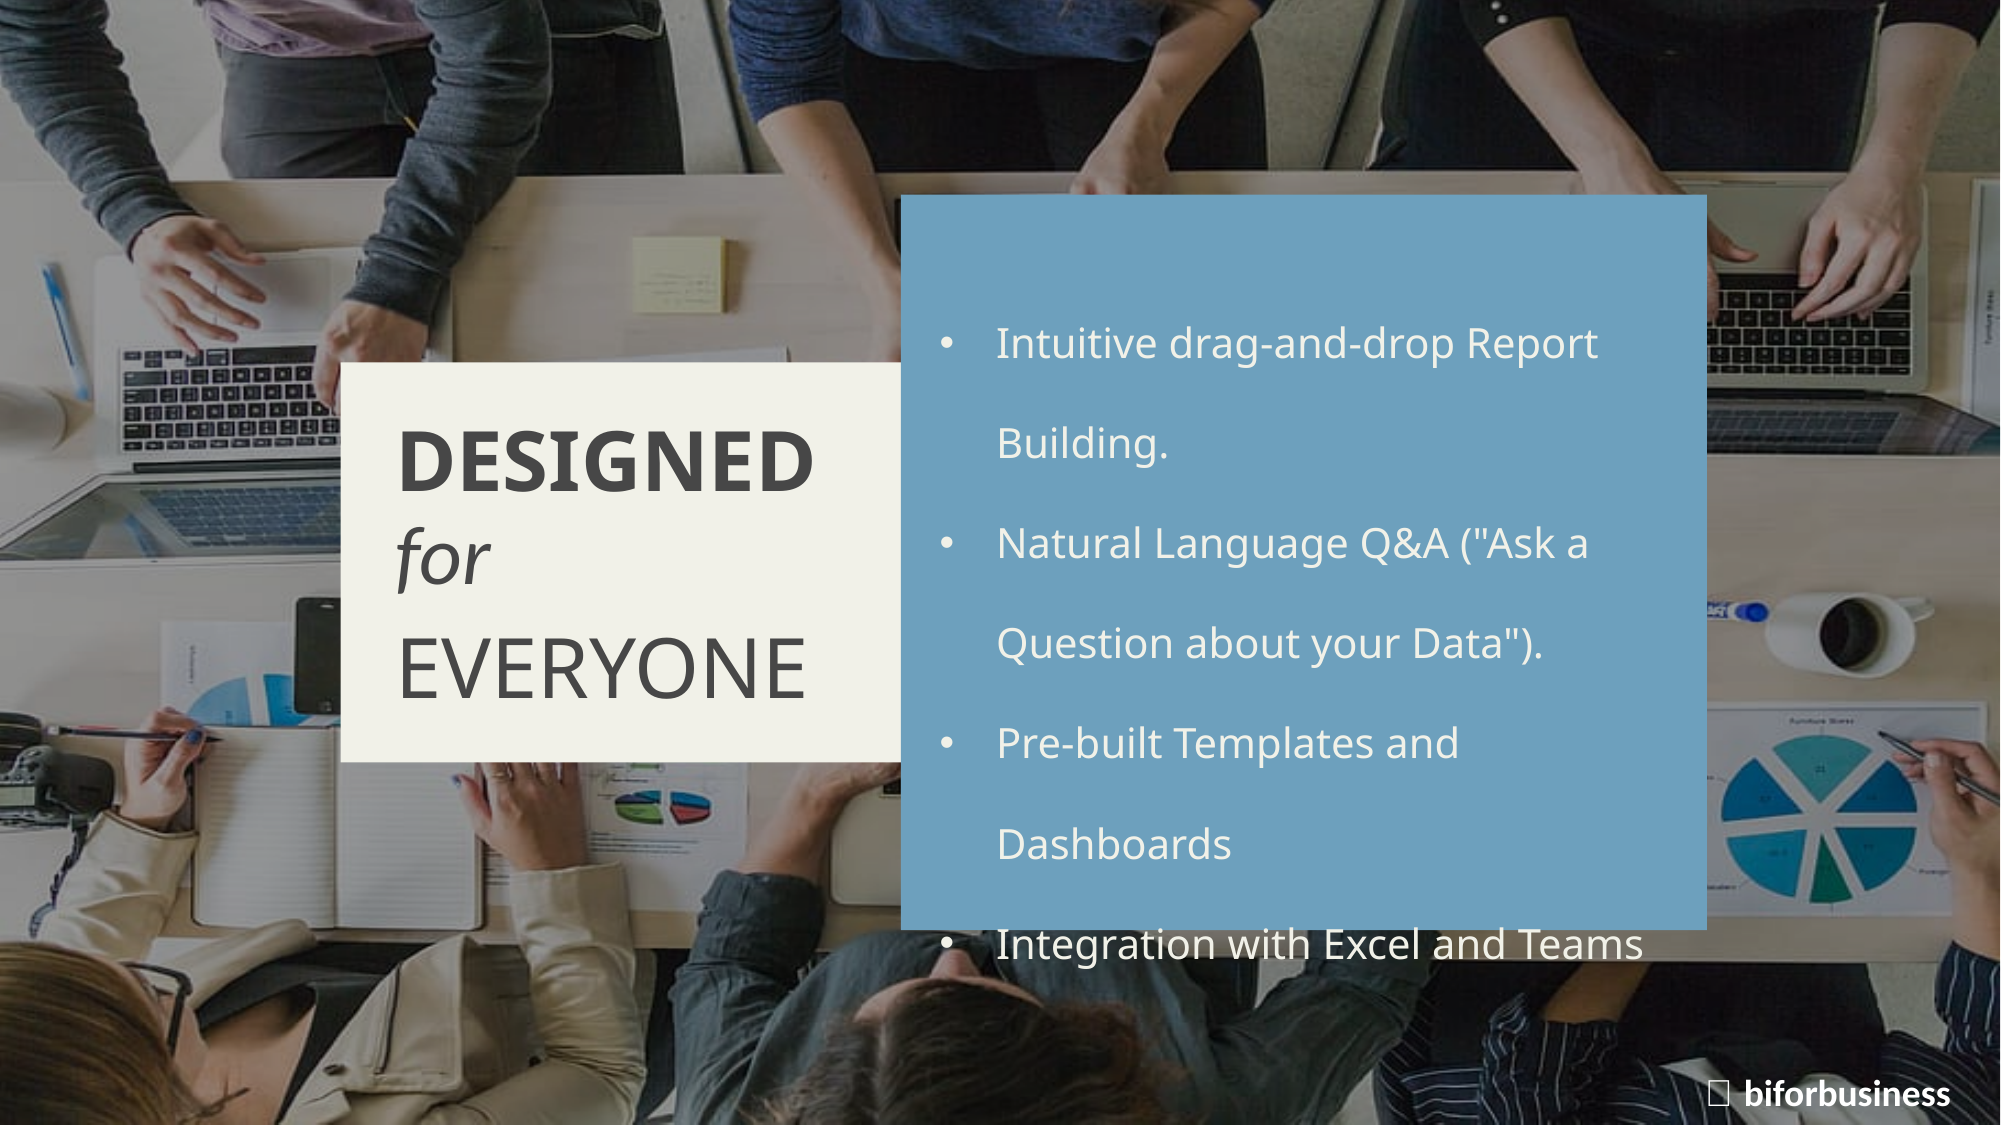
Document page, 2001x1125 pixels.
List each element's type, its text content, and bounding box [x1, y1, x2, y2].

text_box Intuitive drag-and-drop Report Building. Natural Language Q&A ("Ask a Question about your Data"). Pre-built Templates and Dashboards Integration with Excel and Teams [924, 259, 1707, 975]
text_box [900, 194, 1708, 931]
text_box [0, 0, 2000, 1125]
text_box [380, 400, 862, 725]
text_box [340, 361, 900, 763]
text_box 🌐 biforbusiness [1690, 1061, 2000, 1122]
